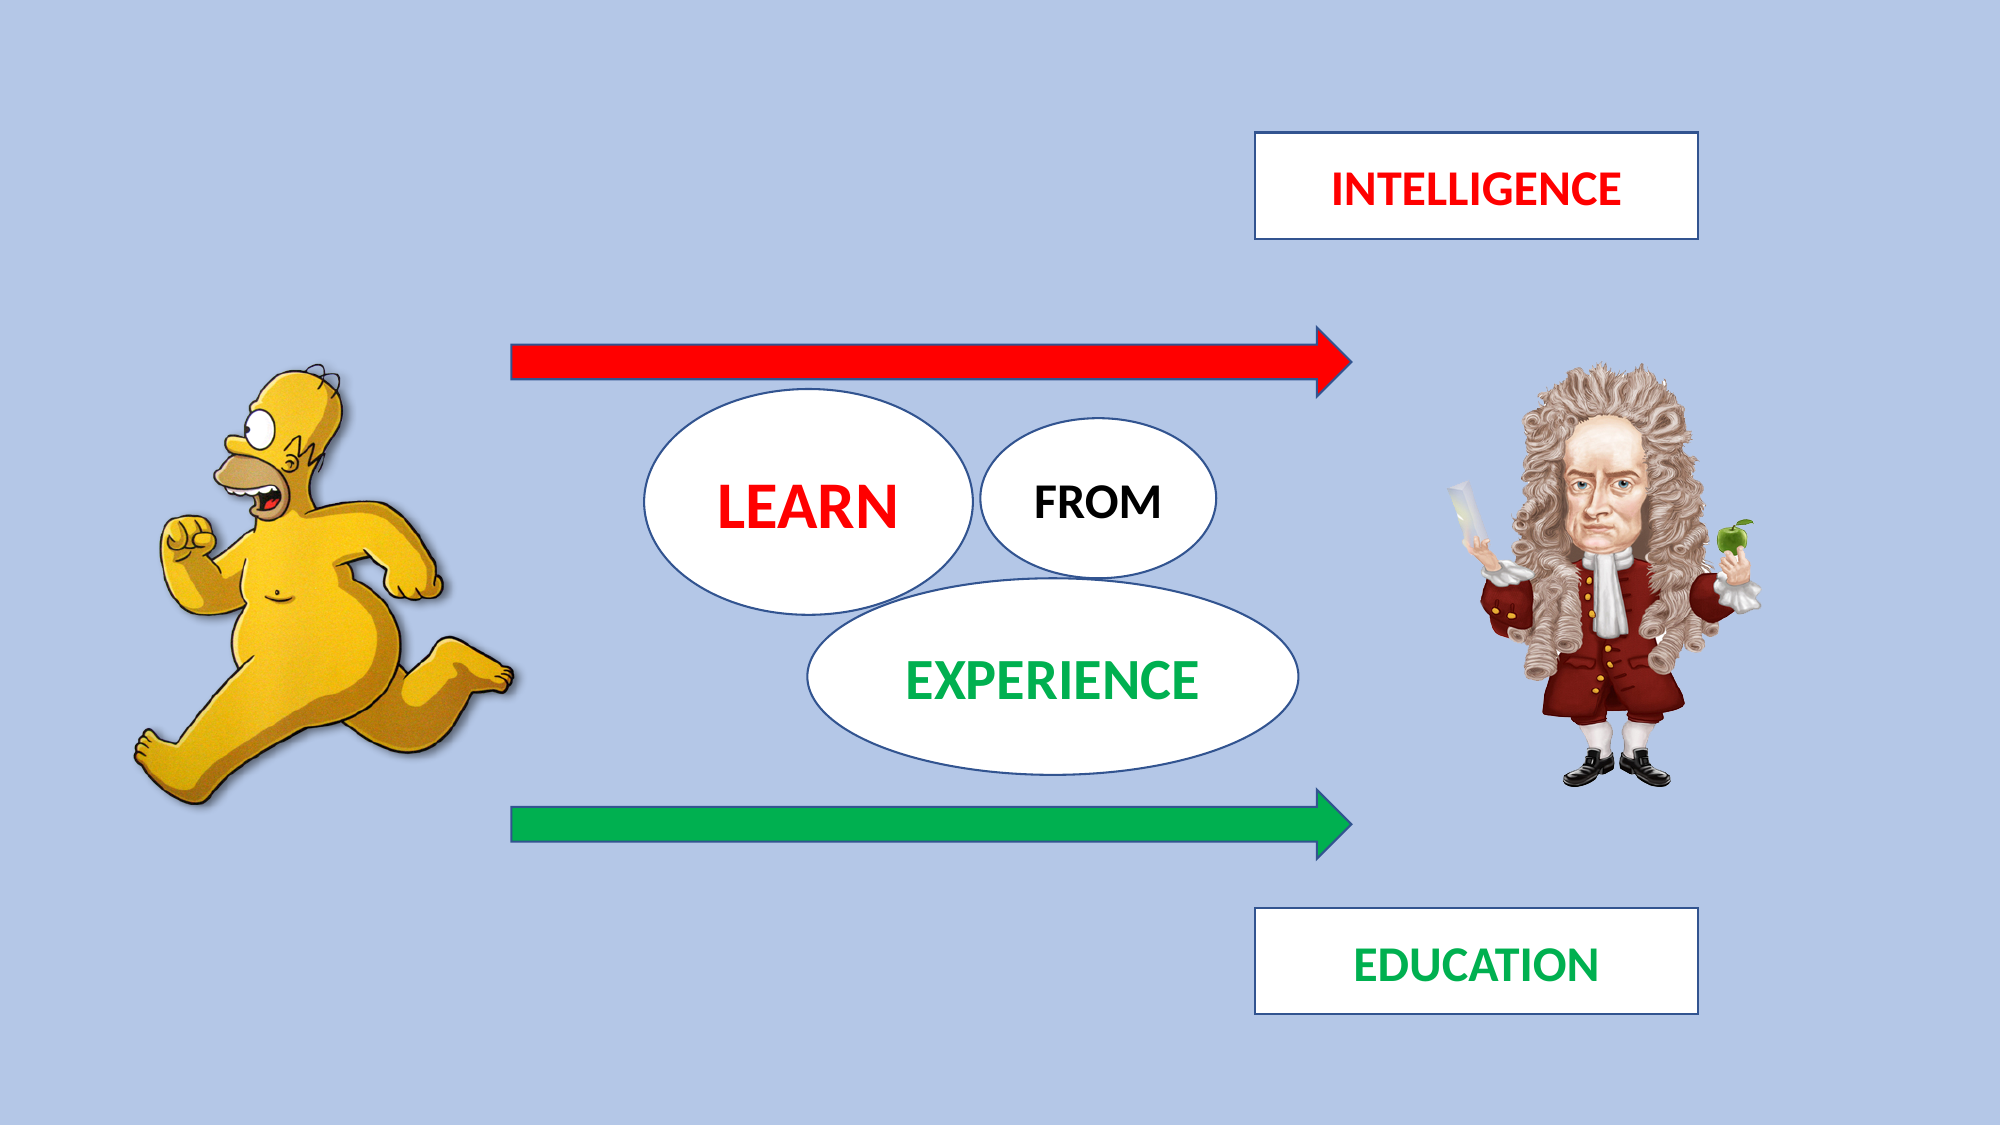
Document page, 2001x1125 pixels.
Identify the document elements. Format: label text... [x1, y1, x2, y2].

text_box FROM [979, 417, 1218, 579]
text_box LEARN [643, 387, 974, 616]
picture [1351, 337, 1824, 810]
text_box [510, 787, 1353, 862]
text_box EDUCATION [1254, 907, 1699, 1015]
text_box INTELLIGENCE [1254, 131, 1699, 240]
picture [83, 341, 565, 823]
text_box EXPERIENCE [806, 577, 1300, 776]
text_box [565, 324, 1351, 400]
